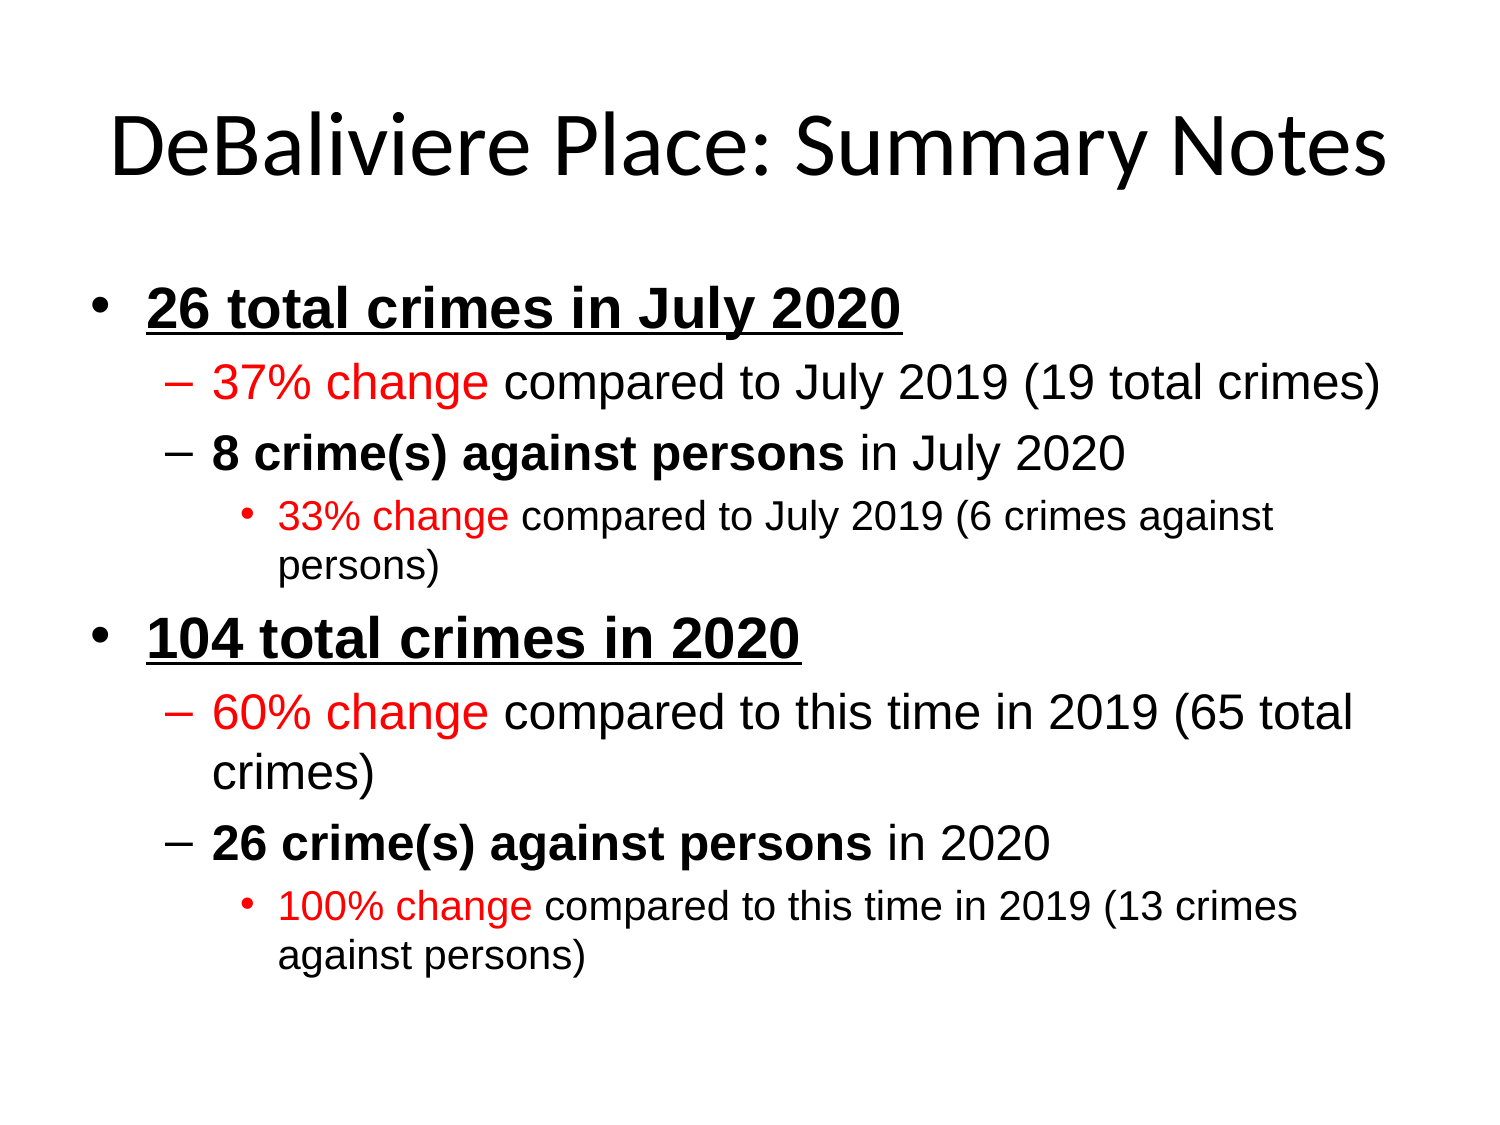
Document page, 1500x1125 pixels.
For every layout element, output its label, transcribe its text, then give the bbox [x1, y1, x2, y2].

list 26 total crimes in July 2020 37% change compared to July 2019 (19 total crimes) 8 crime(s) against persons in July 2020 33% change compared to July 2019 (6 crimes against persons) 104 total crimes in 2020 60% change compared to this time in 2019 (65 total crimes) 26 crime(s) against persons in 2020 100% change compared to this time in 2019 (13 crimes against persons) [75, 262, 1425, 1005]
title DeBaliviere Place: Summary Notes [75, 45, 1425, 233]
